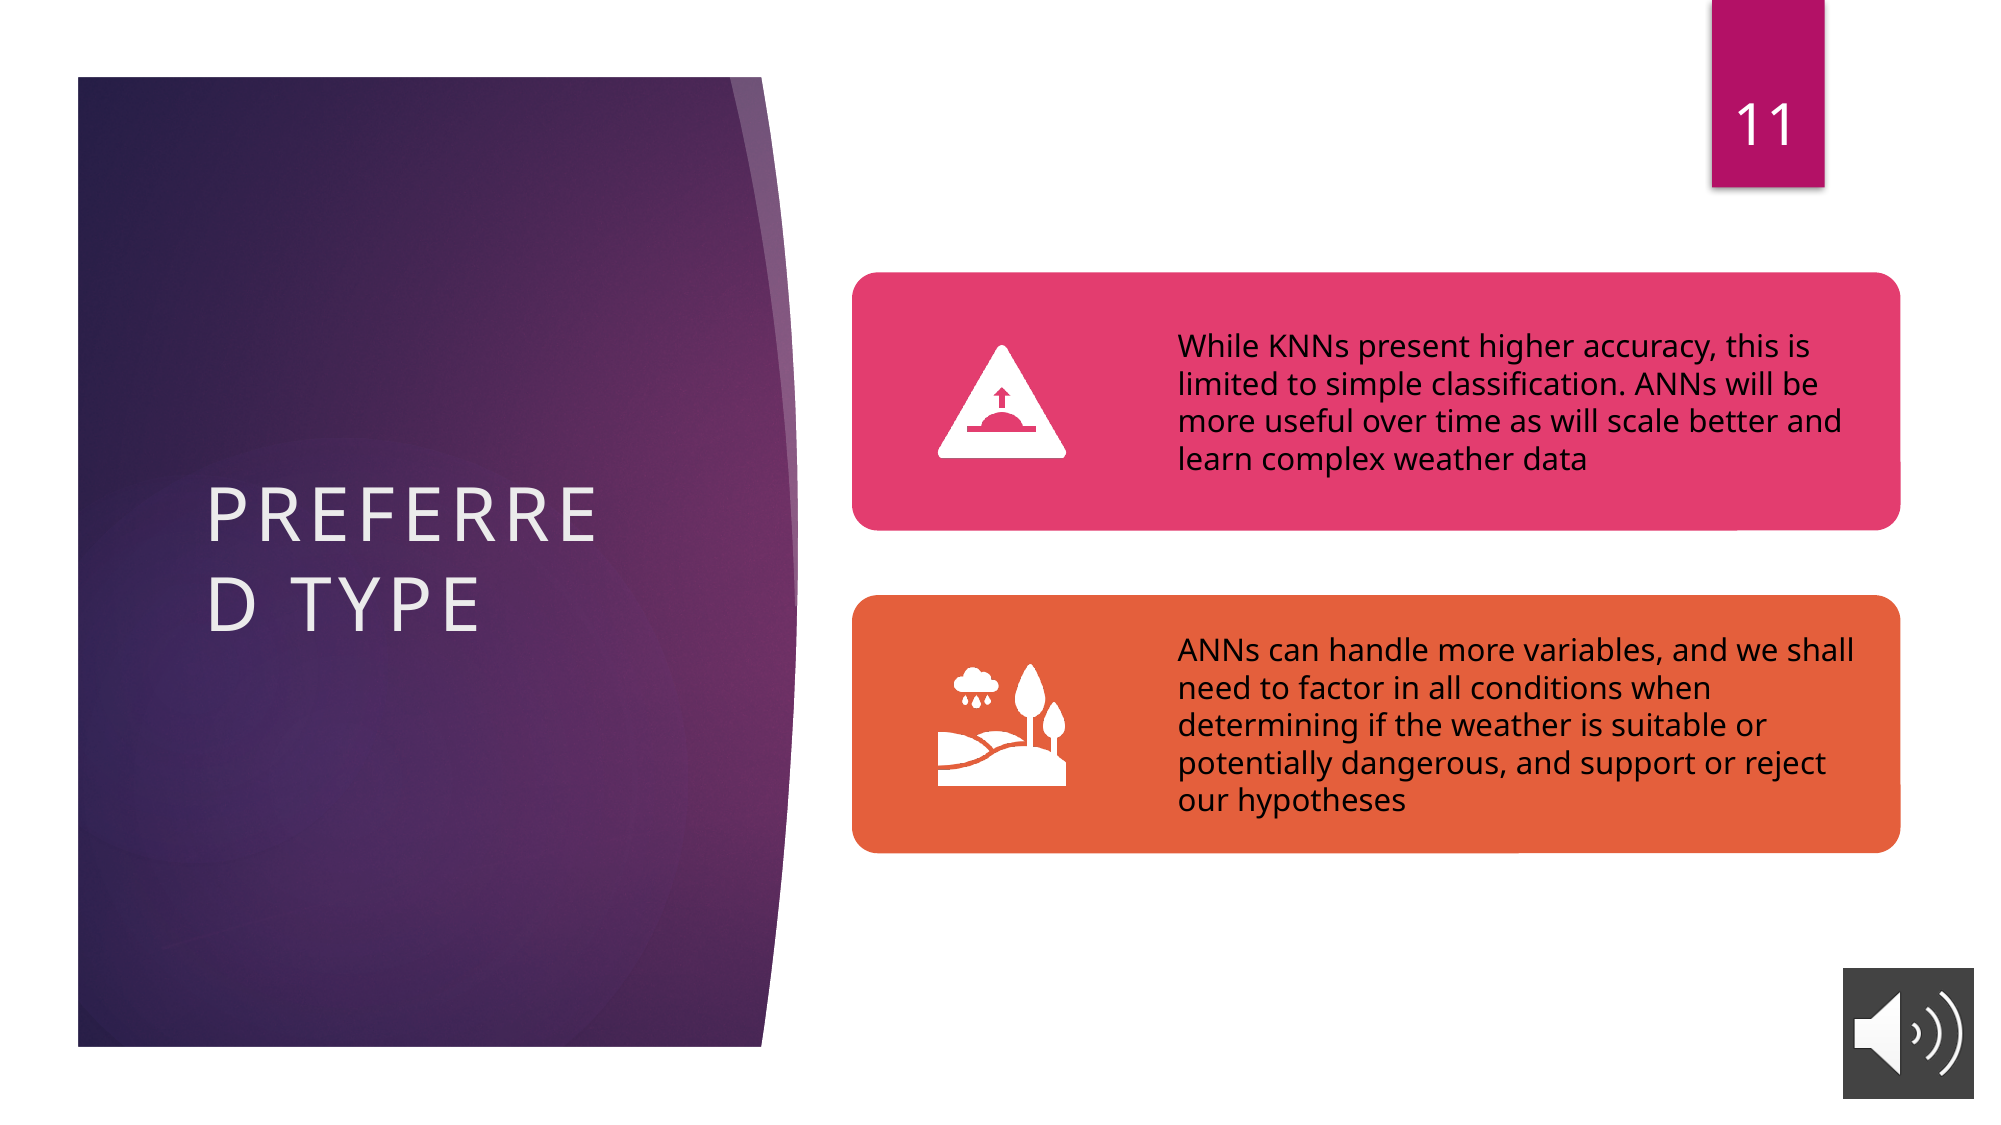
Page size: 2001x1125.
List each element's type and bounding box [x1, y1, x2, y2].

text_box [0, 0, 2000, 1125]
picture [1841, 966, 1976, 1101]
list [851, 132, 1901, 994]
